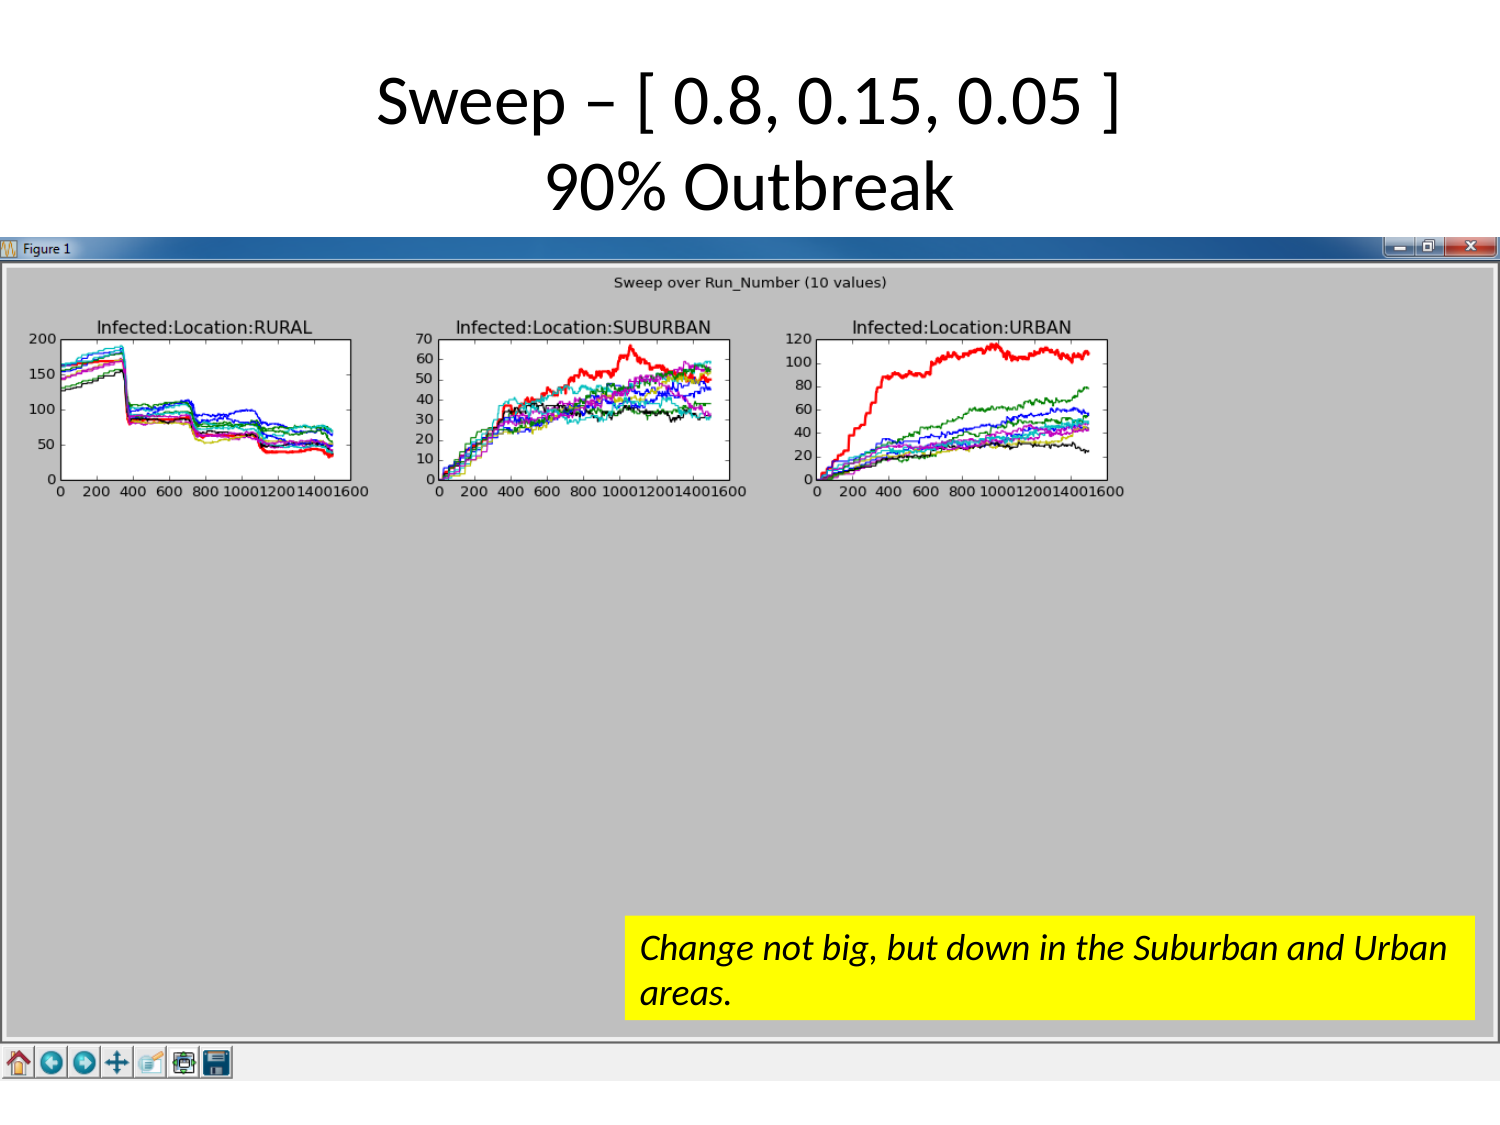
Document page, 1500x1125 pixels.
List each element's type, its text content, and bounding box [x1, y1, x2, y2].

picture [0, 237, 1500, 1081]
title Sweep – [ 0.8, 0.15, 0.05 ] 90% Outbreak [75, 45, 1425, 233]
